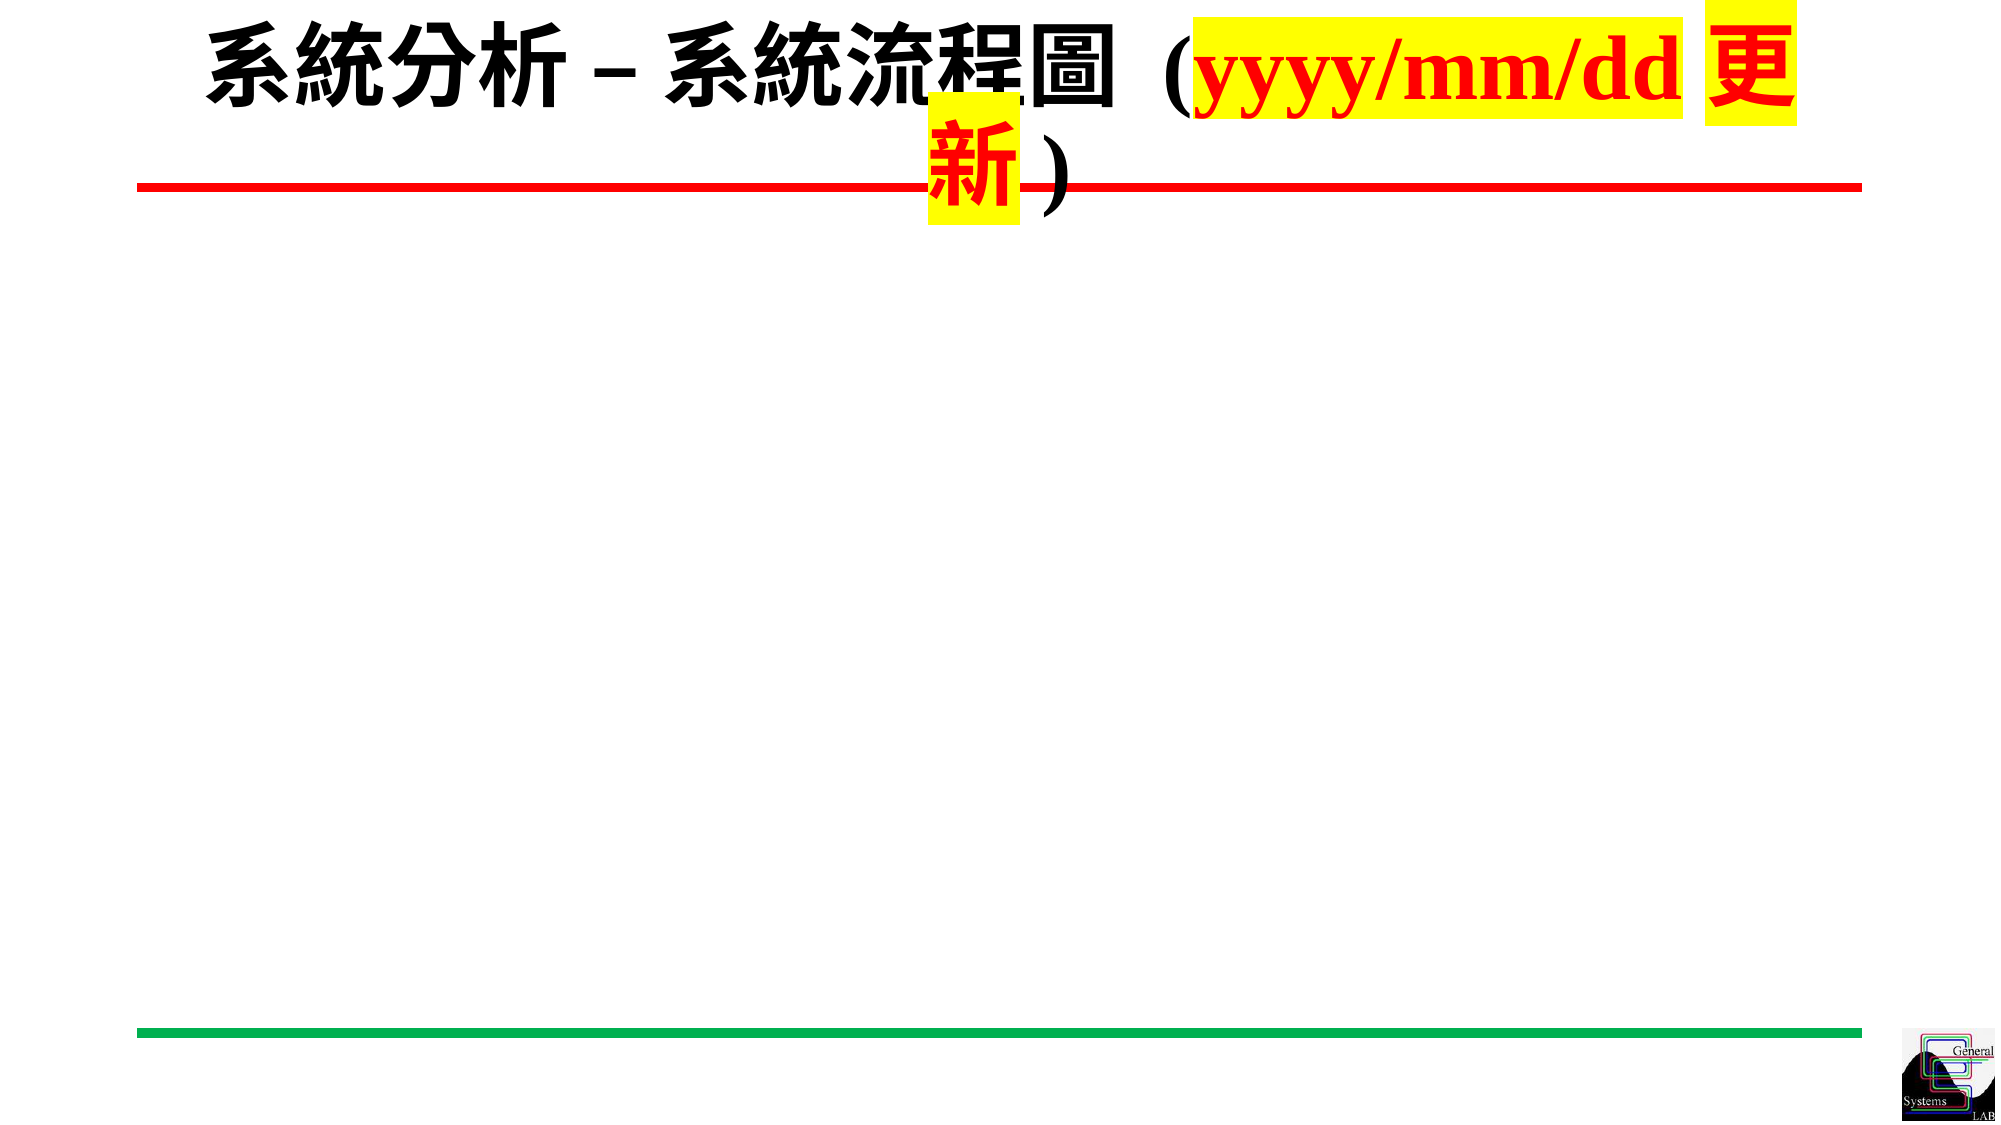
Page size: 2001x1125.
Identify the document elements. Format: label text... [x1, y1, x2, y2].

picture [1902, 1028, 1995, 1121]
title 系統分析 – 系統流程圖 (yyyy/mm/dd更新) [137, 59, 1863, 178]
